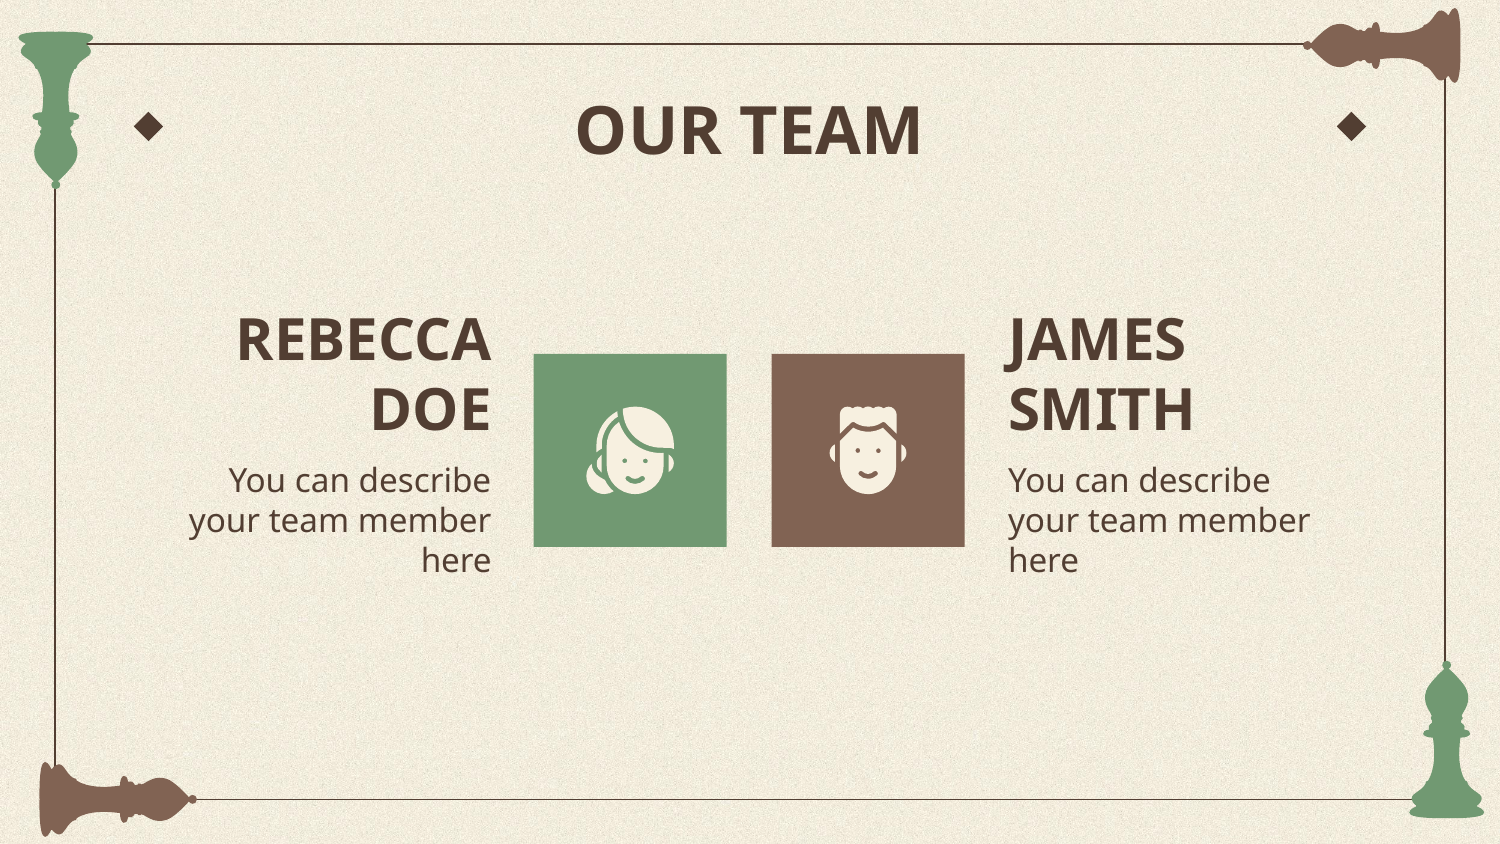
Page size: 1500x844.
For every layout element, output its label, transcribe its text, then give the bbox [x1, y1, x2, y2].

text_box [829, 406, 907, 495]
text_box [533, 353, 727, 547]
subtitle REBECCA DOE [118, 369, 507, 458]
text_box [133, 111, 1367, 142]
subtitle You can describe your team member here [168, 458, 507, 563]
subtitle JAMES SMITH [993, 369, 1382, 458]
subtitle You can describe your team member here [993, 458, 1332, 563]
title OUR TEAM [118, 72, 1382, 167]
text_box [771, 353, 965, 547]
picture [0, 0, 1500, 844]
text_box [586, 406, 675, 495]
